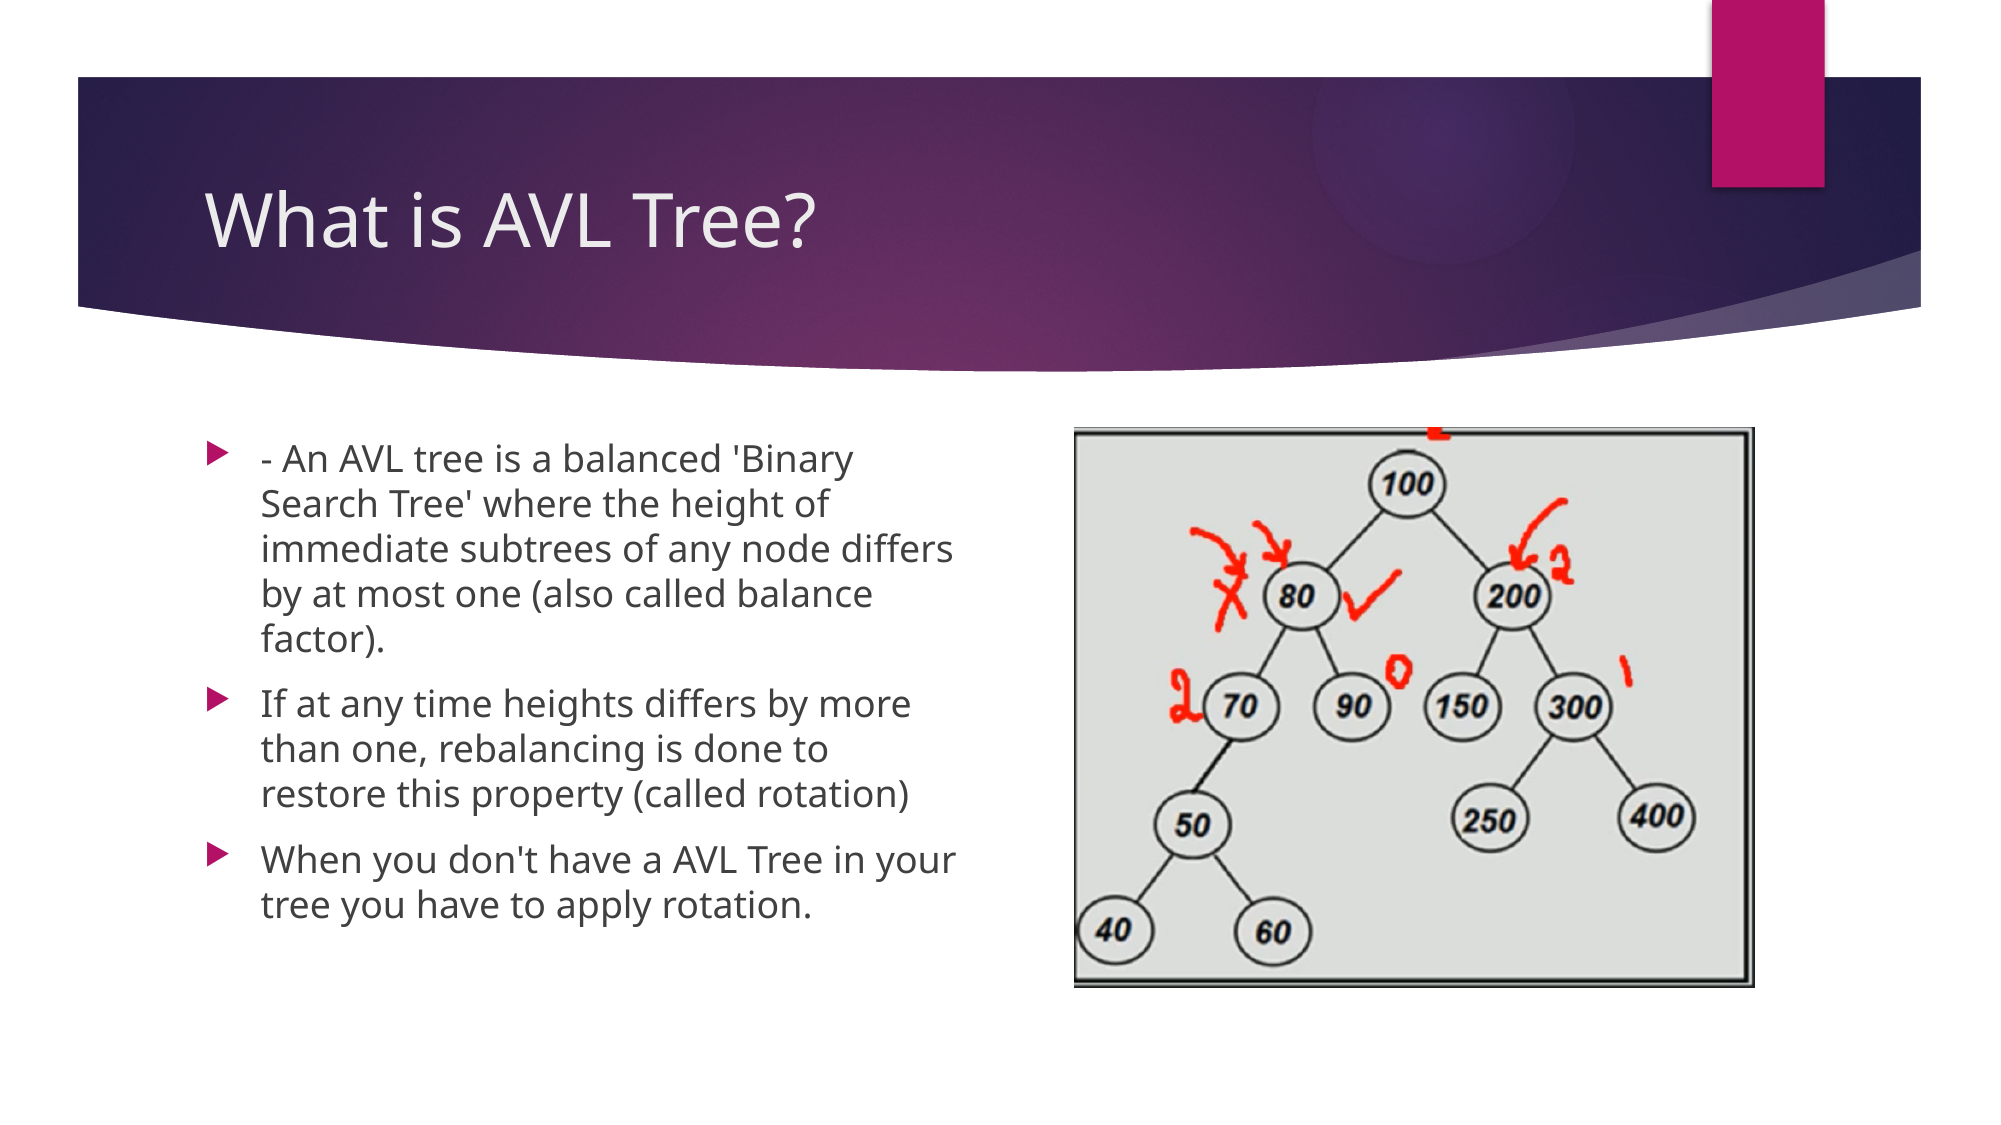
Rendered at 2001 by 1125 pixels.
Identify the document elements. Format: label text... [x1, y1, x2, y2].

list - An AVL tree is a balanced 'Binary Search Tree' where the height of immediate subtrees of any node differs by at most one (also called balance factor). If at any time heights differs by more than one, rebalancing is done to restore this property (called rotation) When you don't have a AVL Tree in your tree you have to apply rotation. [189, 427, 981, 988]
title What is AVL Tree? [189, 159, 1627, 276]
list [1073, 426, 1755, 988]
